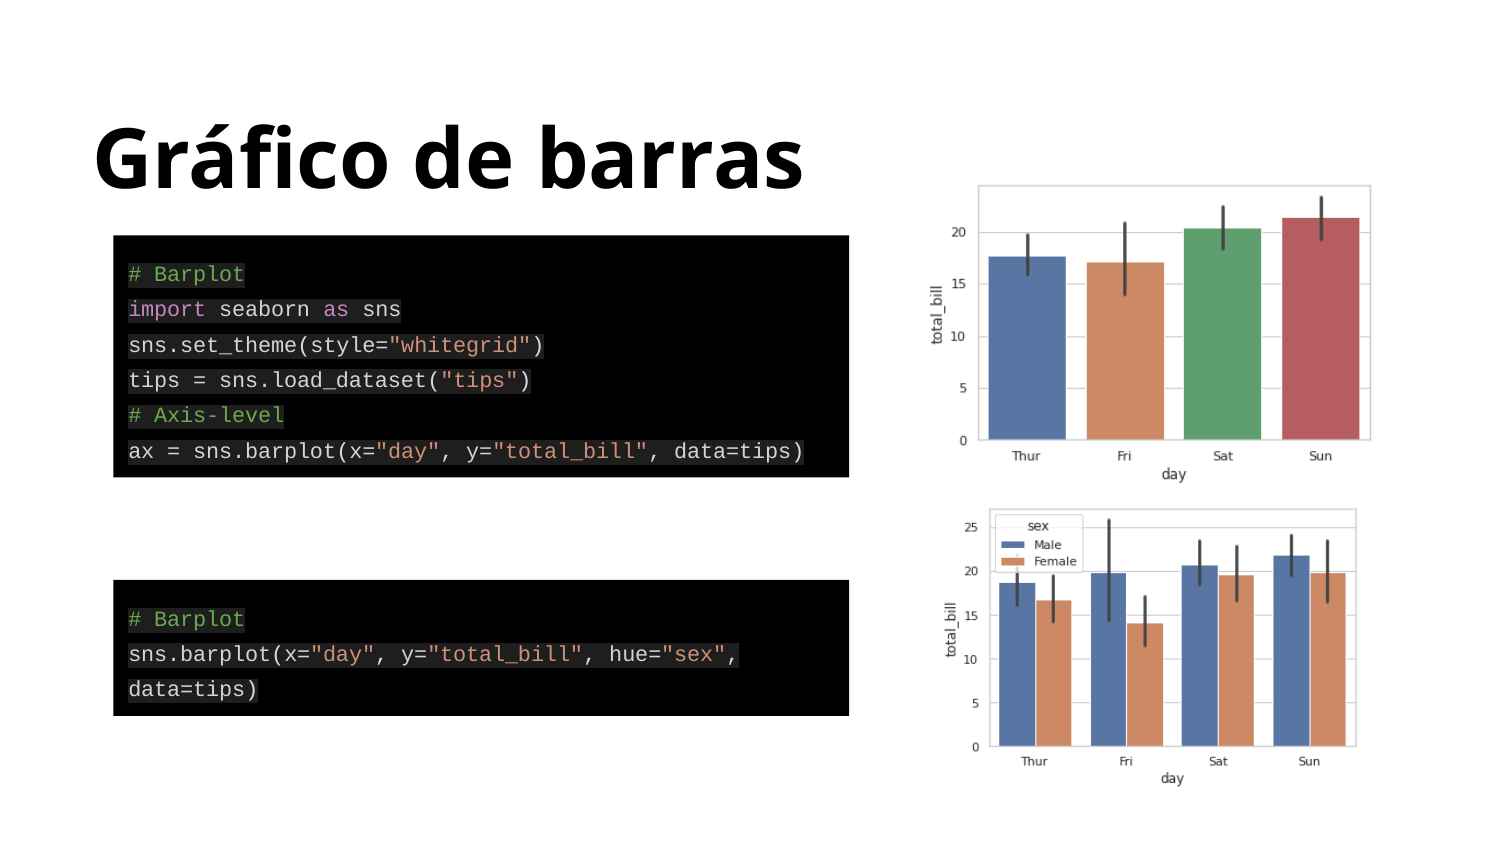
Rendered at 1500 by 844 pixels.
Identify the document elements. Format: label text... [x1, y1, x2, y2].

picture [937, 501, 1363, 795]
text_box # Barplot sns.barplot(x="day", y="total_bill", hue="sex", data=tips) [113, 579, 850, 716]
text_box Gráfico de barras [77, 101, 1414, 222]
picture [922, 177, 1378, 492]
text_box # Barplot import seaborn as sns sns.set_theme(style="whitegrid") tips = sns.load_dataset("tips") # Axis-level ax = sns.barplot(x="day", y="total_bill", data=tips) [113, 235, 850, 478]
